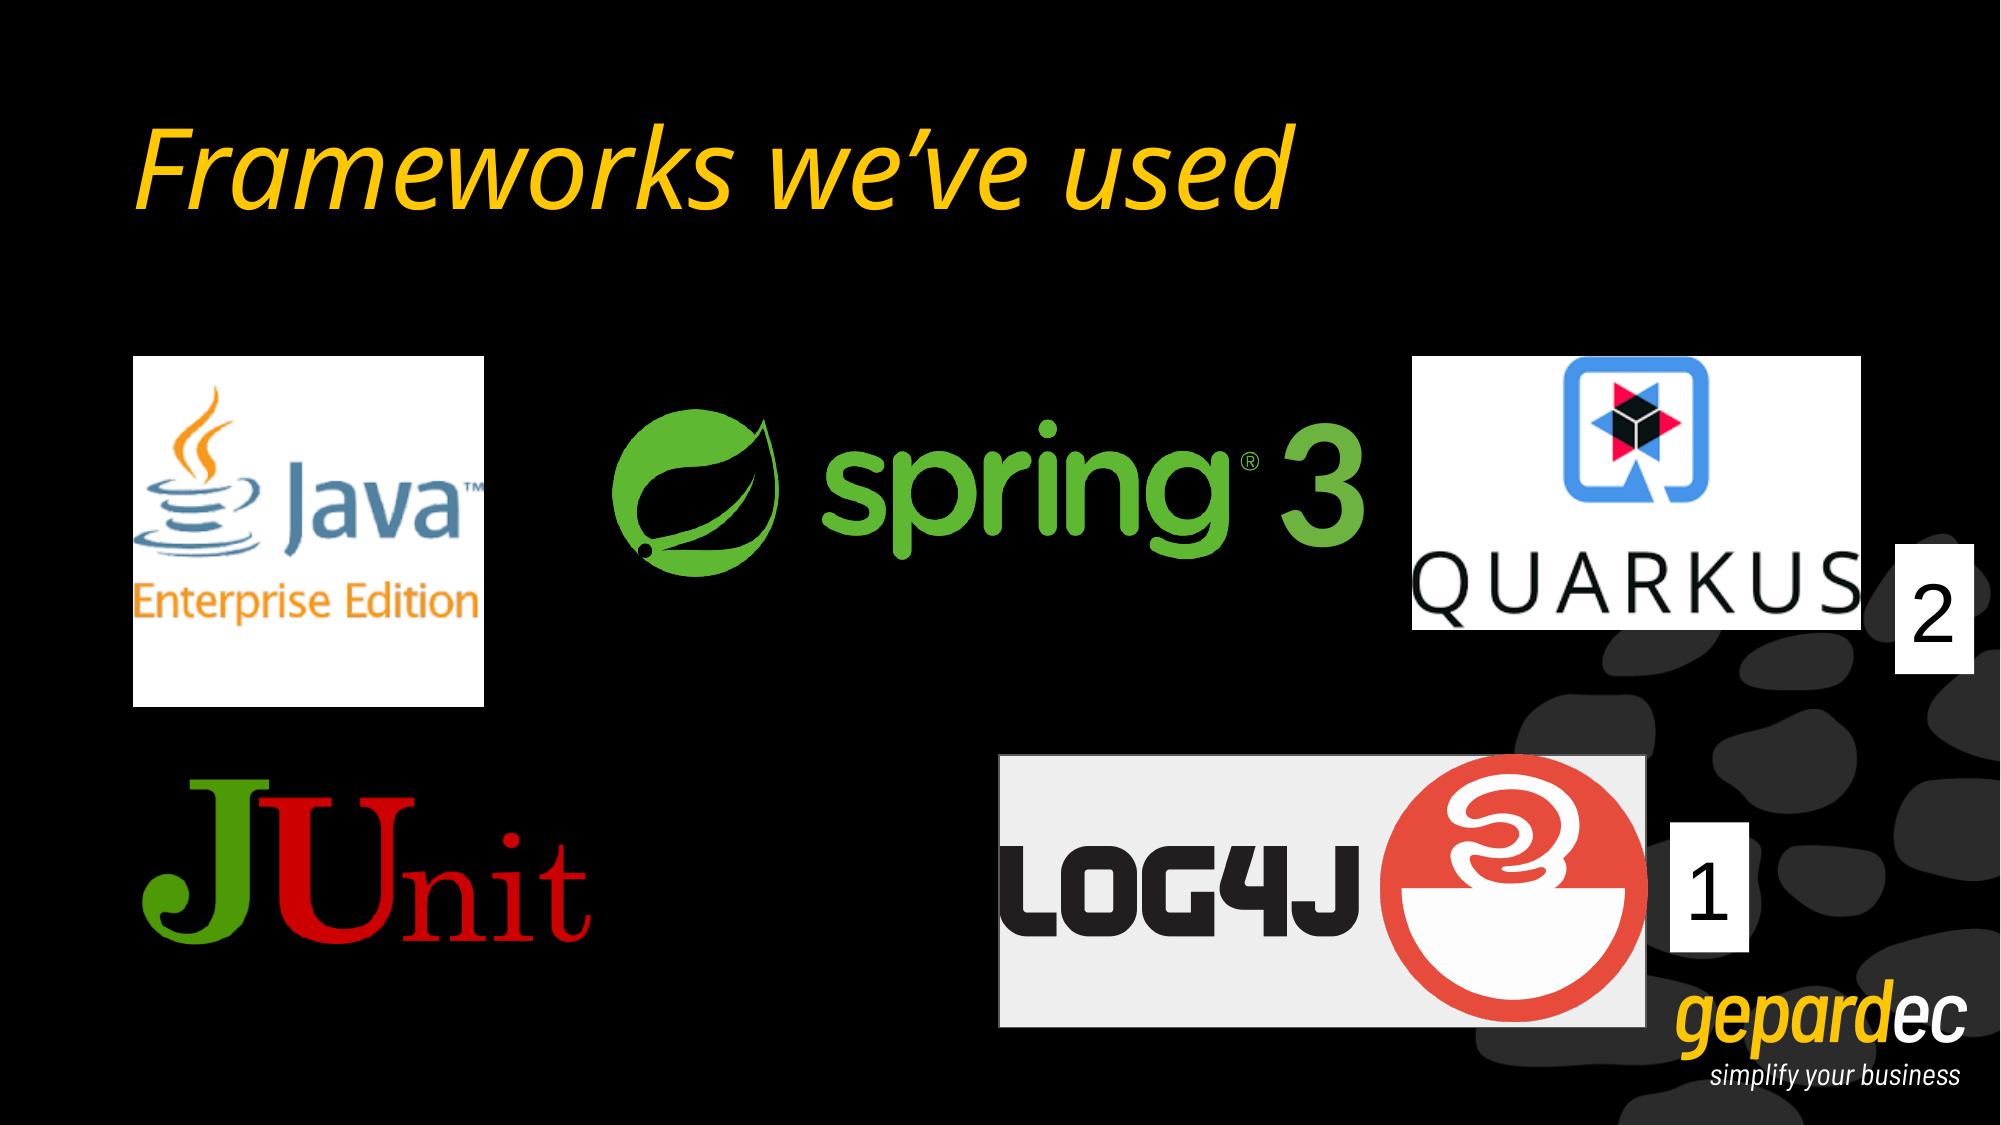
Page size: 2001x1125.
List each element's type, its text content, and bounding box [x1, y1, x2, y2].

text_box 3 [1259, 343, 1389, 599]
title Frameworks we’ve used [116, 98, 1884, 265]
text_box 2 [1895, 544, 1975, 675]
text_box 1 [1670, 822, 1750, 953]
picture [0, 0, 2001, 1125]
